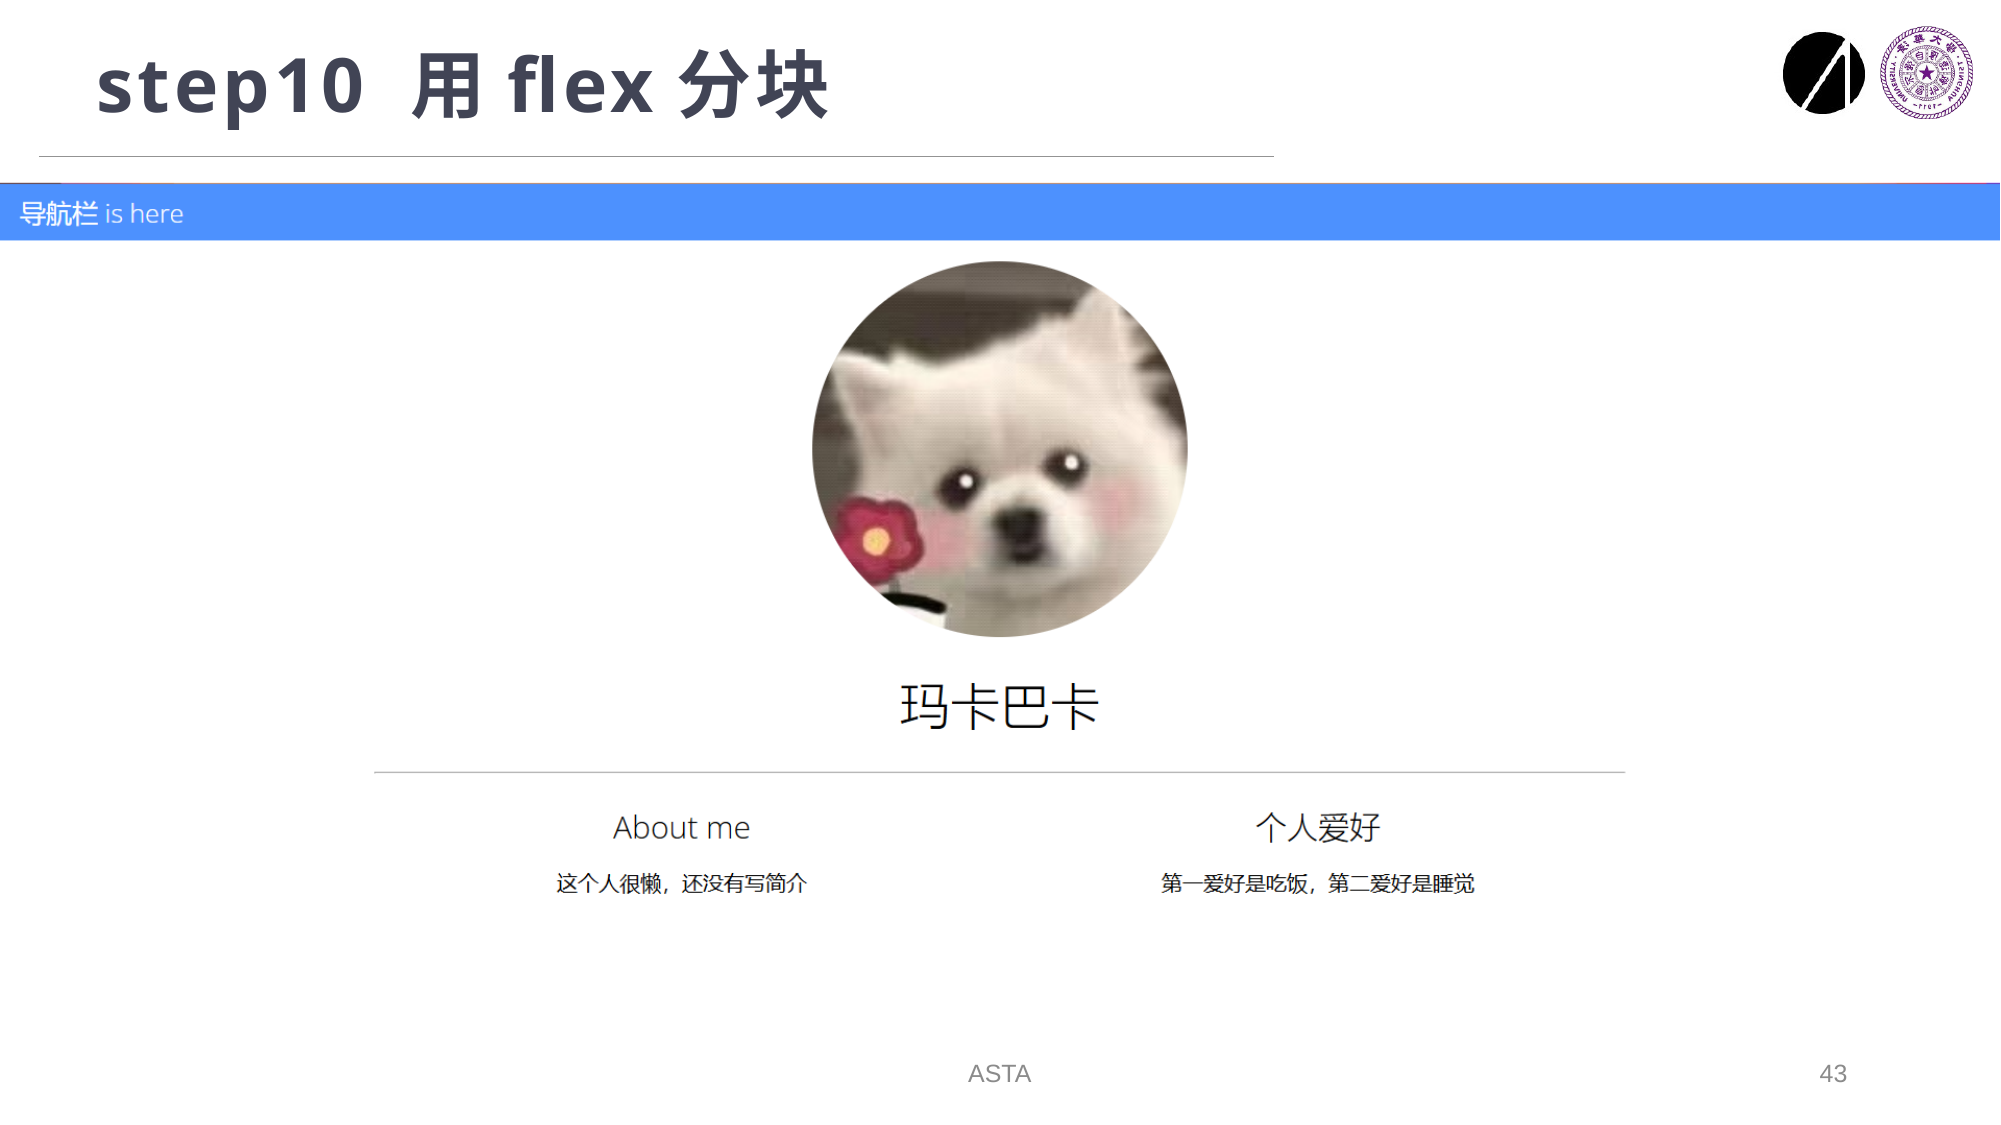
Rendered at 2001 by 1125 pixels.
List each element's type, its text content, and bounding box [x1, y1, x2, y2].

footer ASTA [662, 1042, 1338, 1103]
picture [1878, 24, 1975, 121]
slide_number 43 [1412, 1042, 1863, 1103]
picture [0, 182, 2000, 992]
title step10 用flex分块 [81, 34, 1171, 132]
picture [1774, 24, 1871, 121]
